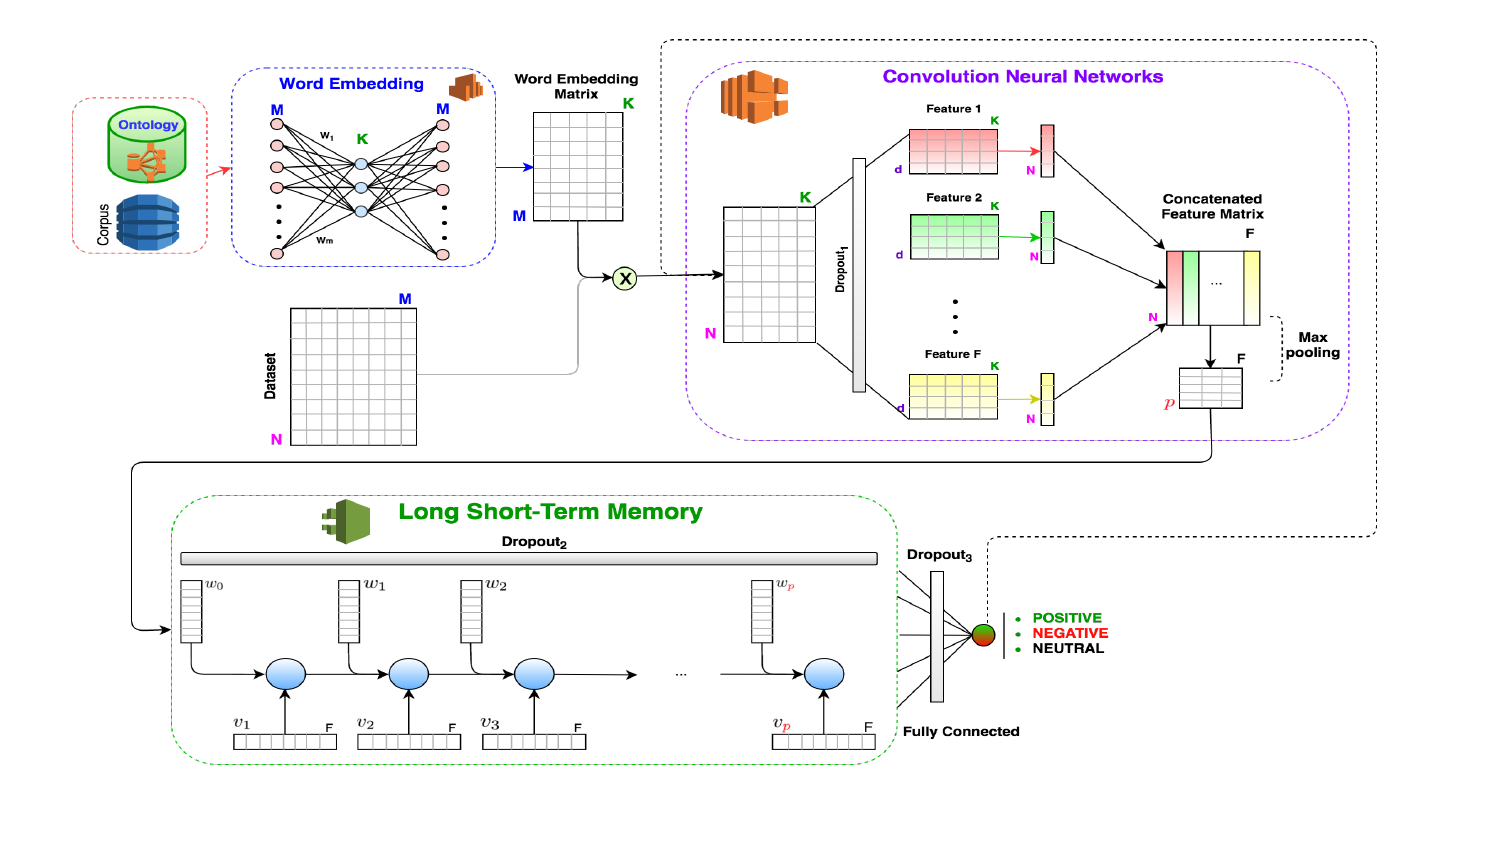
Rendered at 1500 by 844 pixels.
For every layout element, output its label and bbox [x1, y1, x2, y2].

picture [69, 0, 1388, 765]
